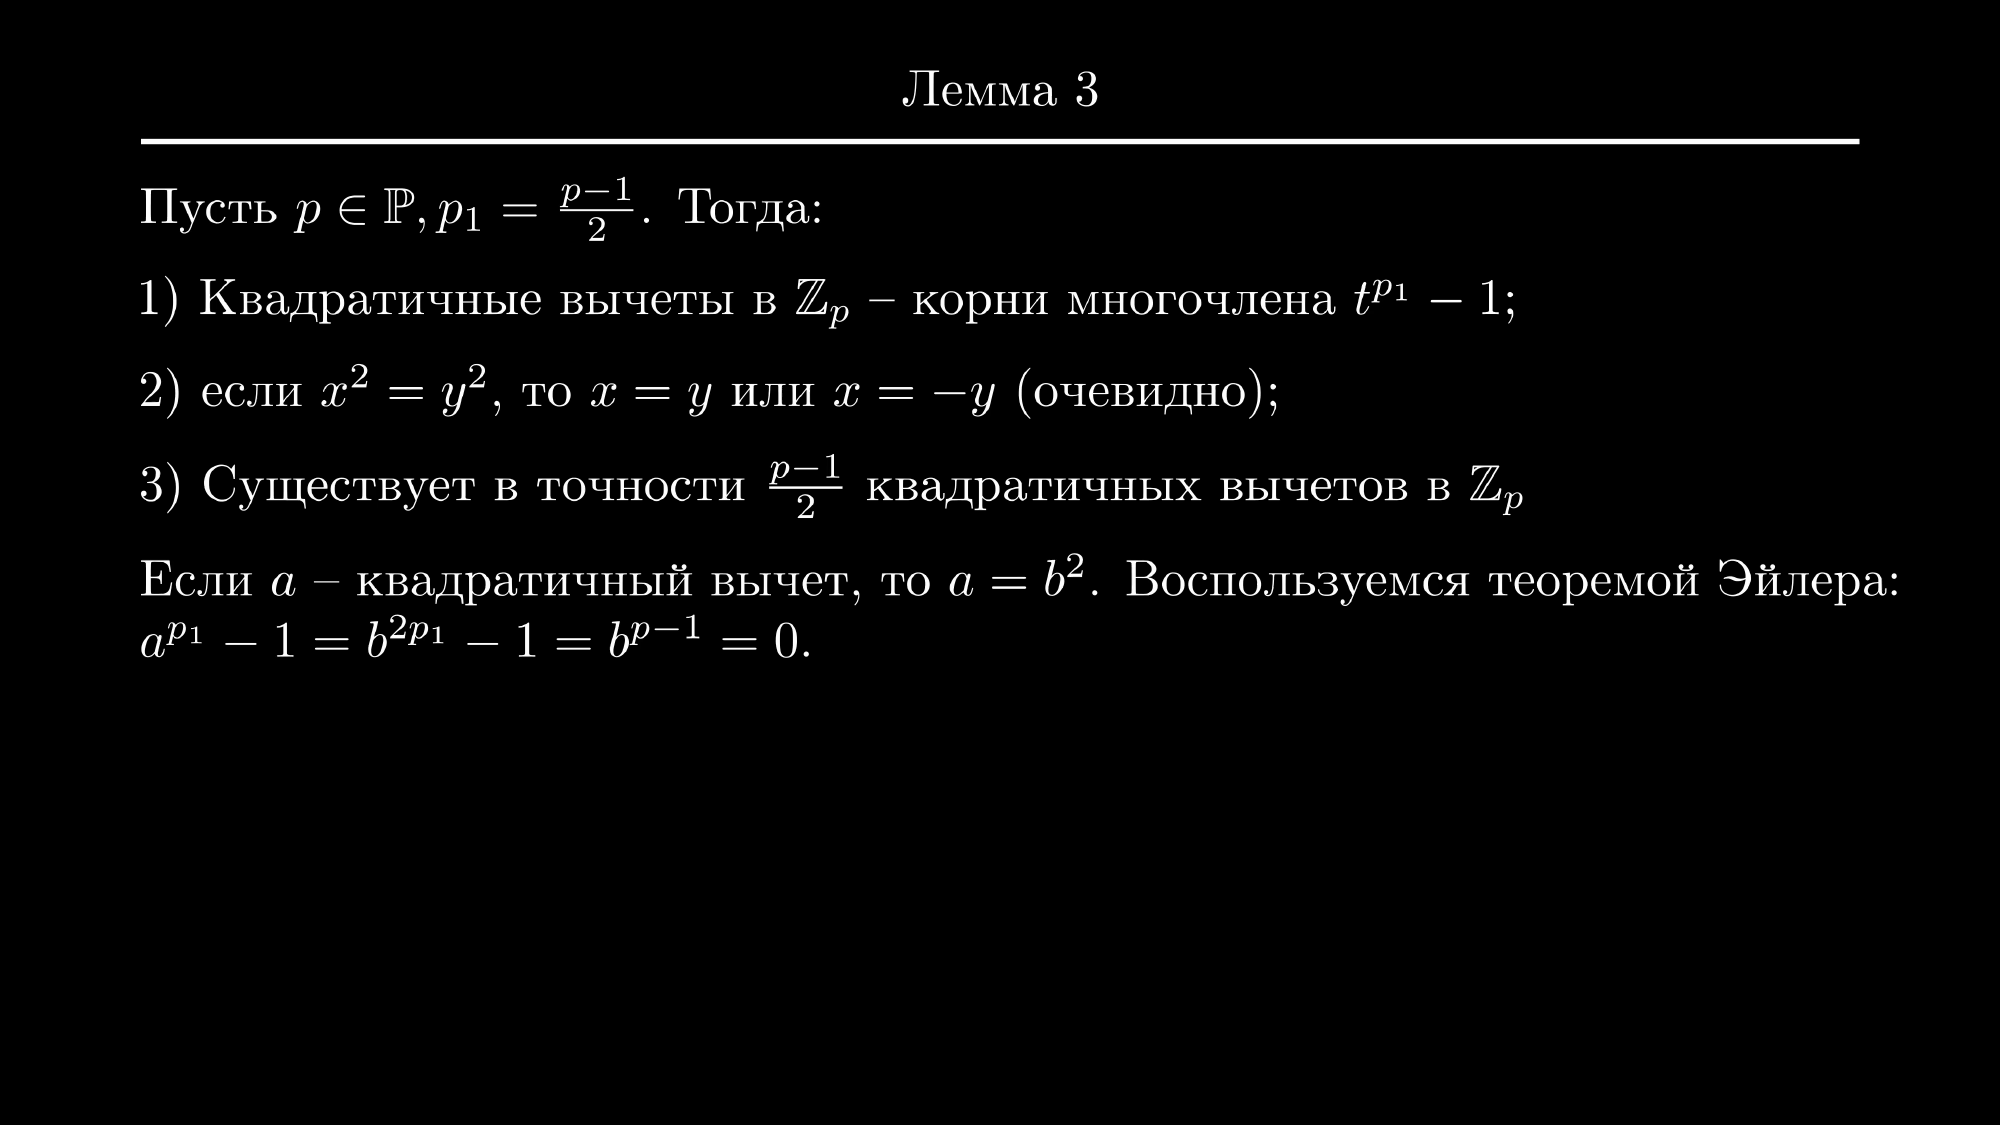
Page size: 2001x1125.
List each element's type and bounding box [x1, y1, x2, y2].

text_box [0, 0, 2000, 1125]
